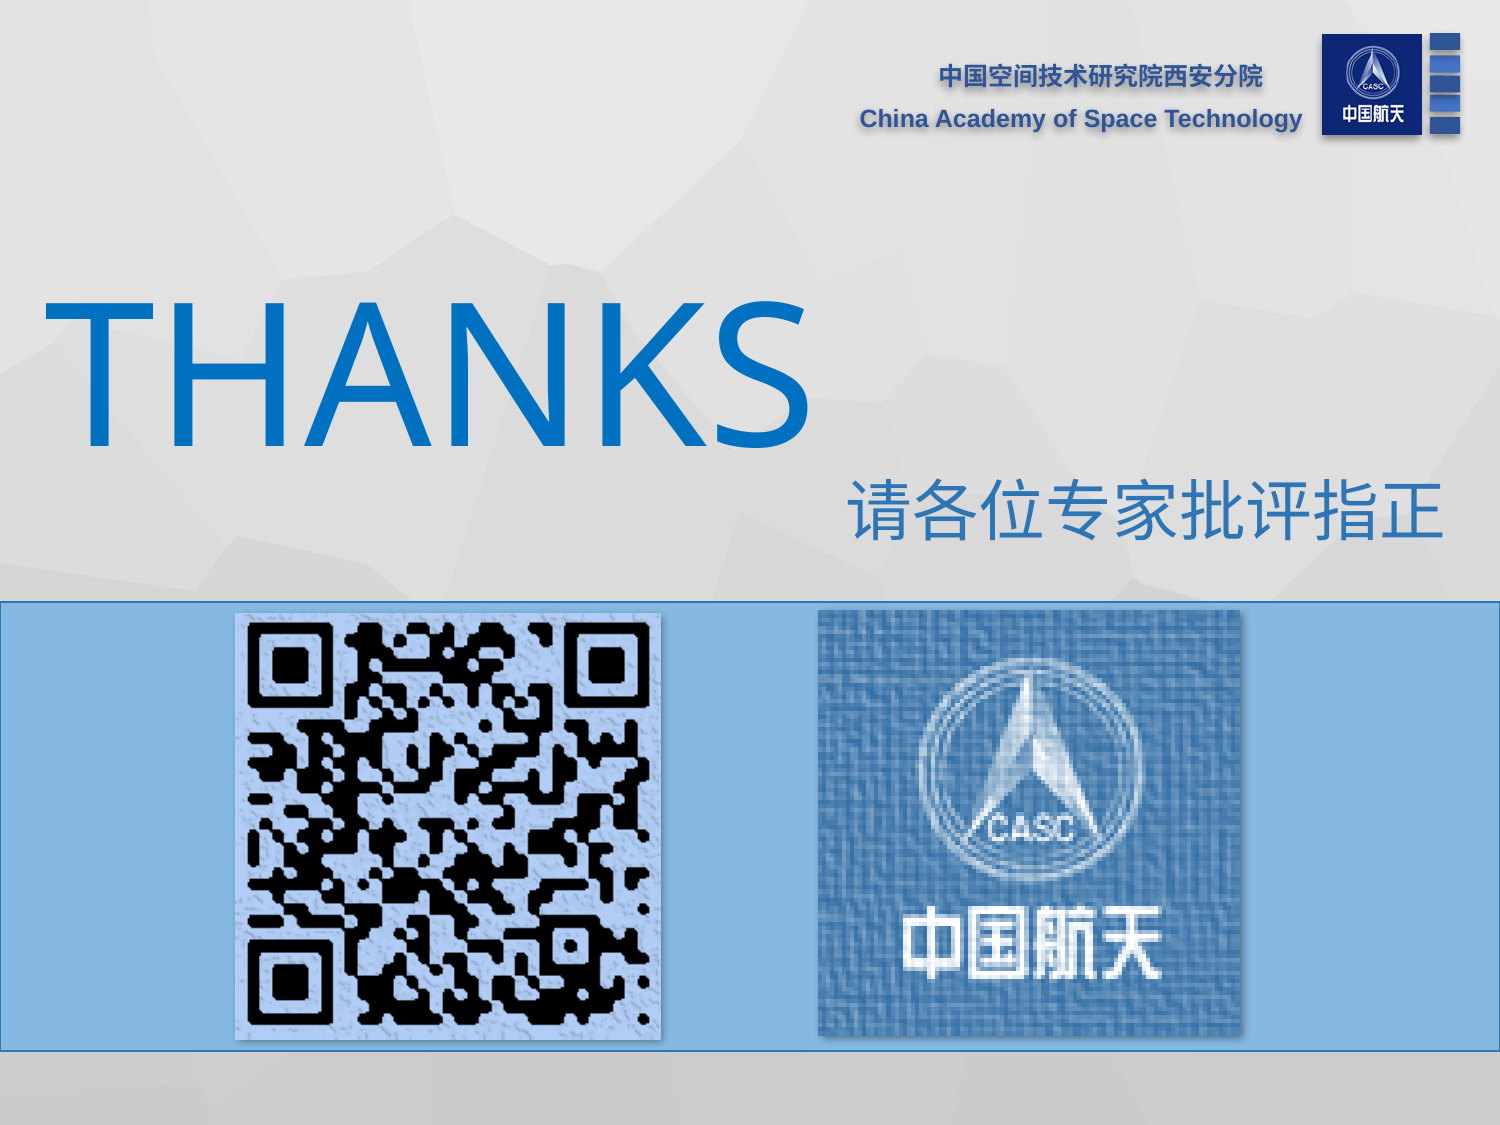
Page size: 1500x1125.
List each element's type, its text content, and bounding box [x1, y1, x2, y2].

picture [818, 610, 1240, 1036]
text_box 请各位专家批评指正 [834, 463, 1458, 555]
picture [0, 1052, 1500, 1125]
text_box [742, 33, 1461, 140]
text_box [0, 601, 1500, 1052]
picture [0, 0, 1500, 601]
text_box THANKS [30, 239, 959, 494]
picture [235, 613, 661, 1040]
